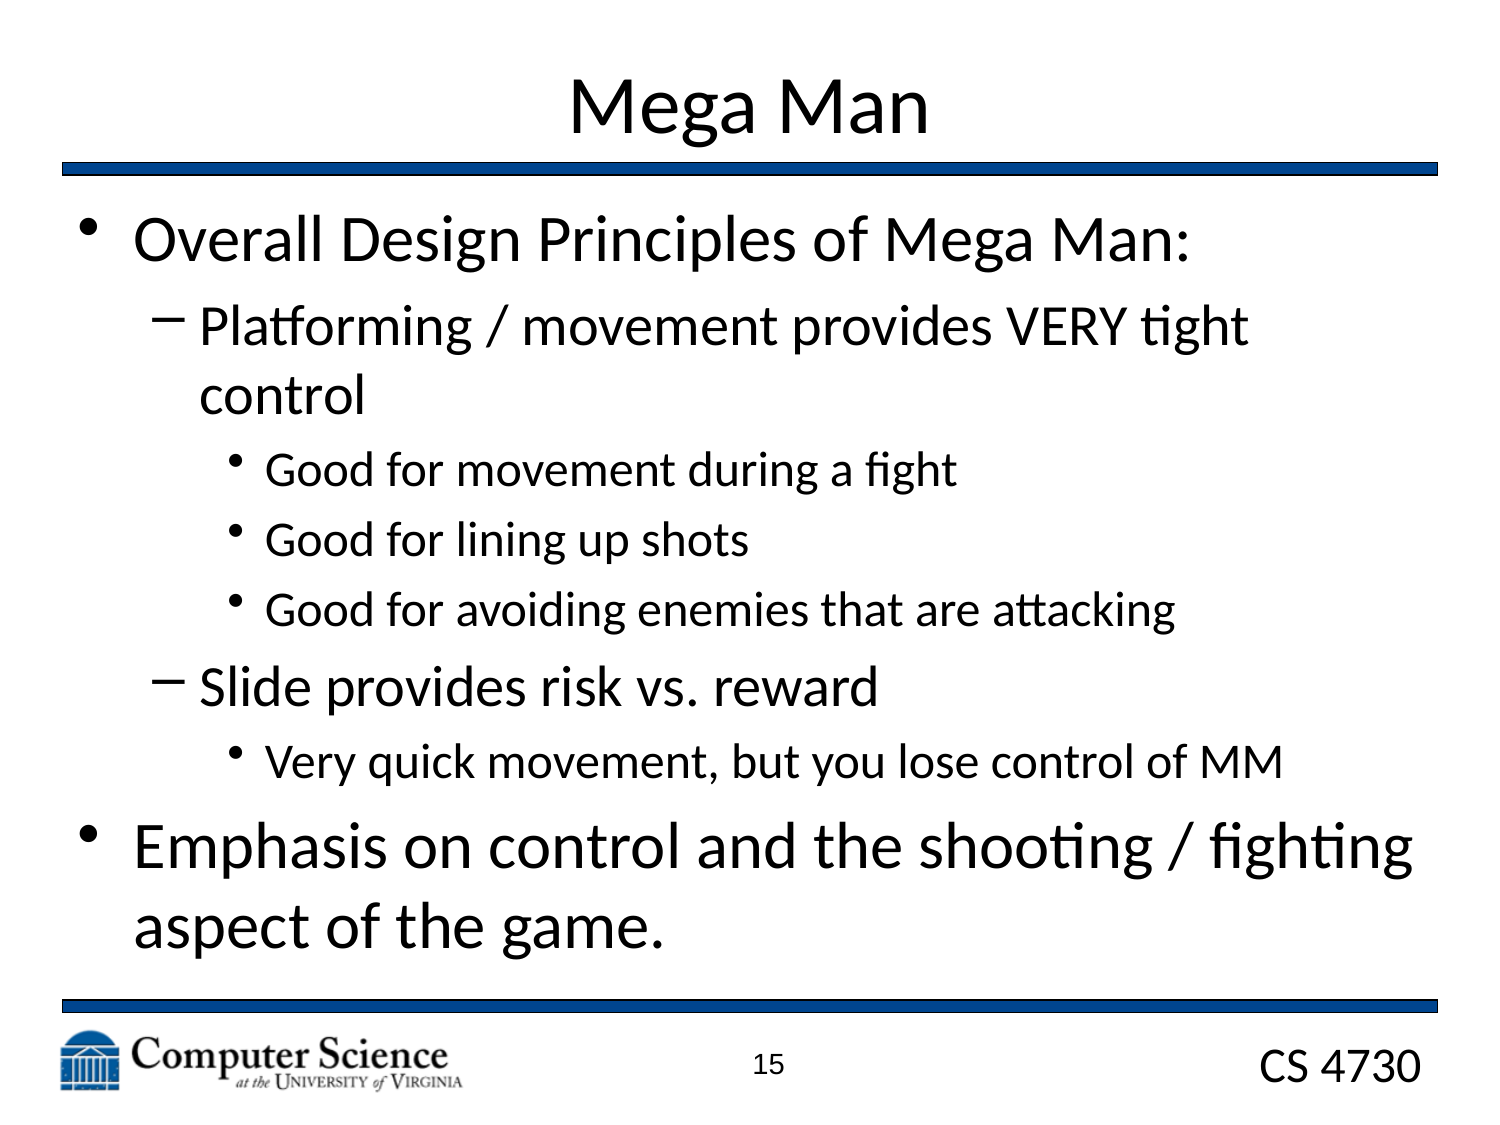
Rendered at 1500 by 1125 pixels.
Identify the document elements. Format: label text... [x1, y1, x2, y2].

picture [50, 1024, 472, 1101]
title Mega Man [62, 49, 1438, 151]
footer 15 [512, 1037, 1026, 1088]
list Overall Design Principles of Mega Man: Platforming / movement provides VERY tight control Good for movement during a fight Good for lining up shots Good for avoiding enemies that are attacking Slide provides risk vs. reward Very quick movement, but you lose control of MM Emphasis on control and the shooting / fighting aspect of the game. [62, 187, 1438, 1001]
